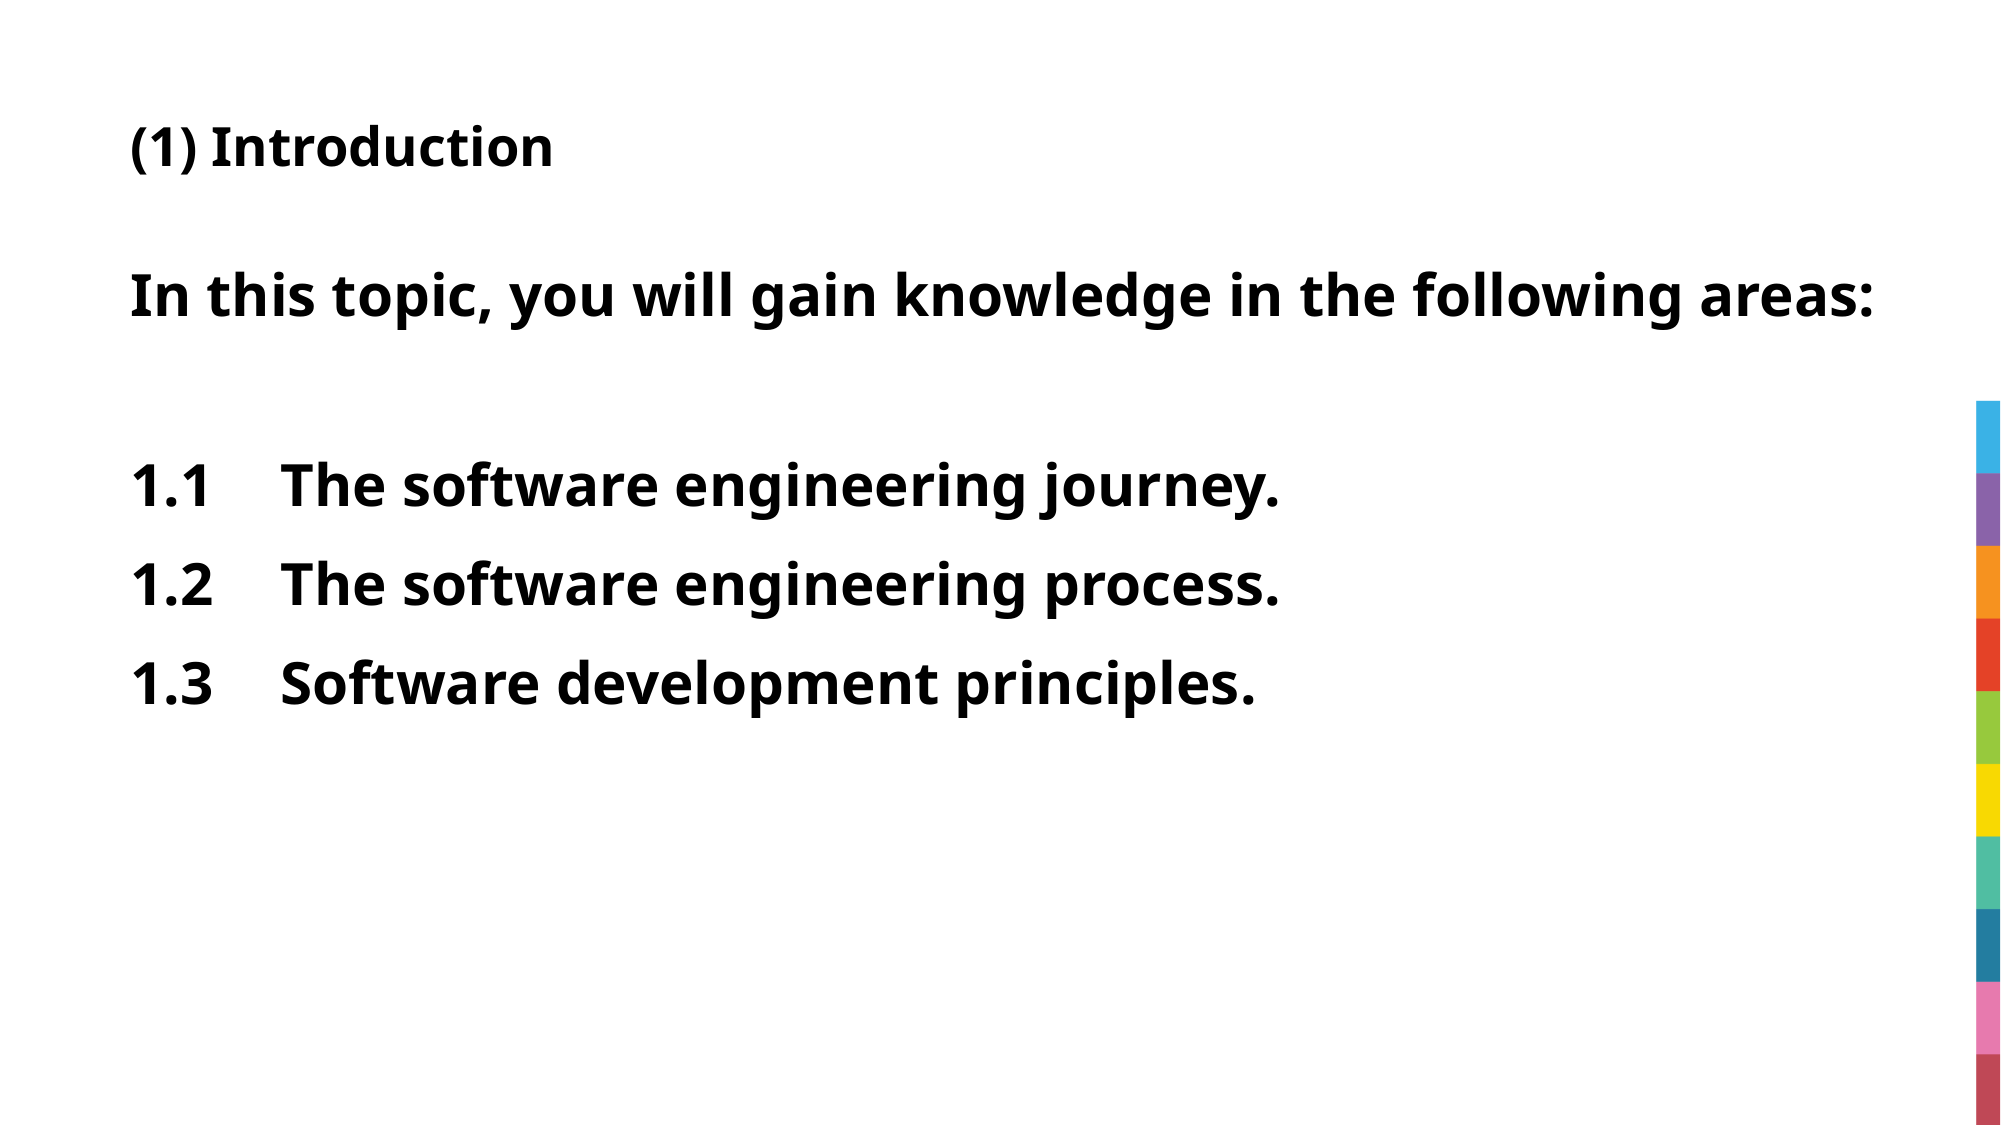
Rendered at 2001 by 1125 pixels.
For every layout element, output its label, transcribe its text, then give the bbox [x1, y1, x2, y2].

picture [1976, 402, 2001, 1125]
list In this topic, you will gain knowledge in the following areas: 1.1 The software engineering journey. 1.2 The software engineering process. 1.3 Software development principles. [115, 229, 1929, 1094]
title (1) Introduction [115, 111, 1863, 186]
